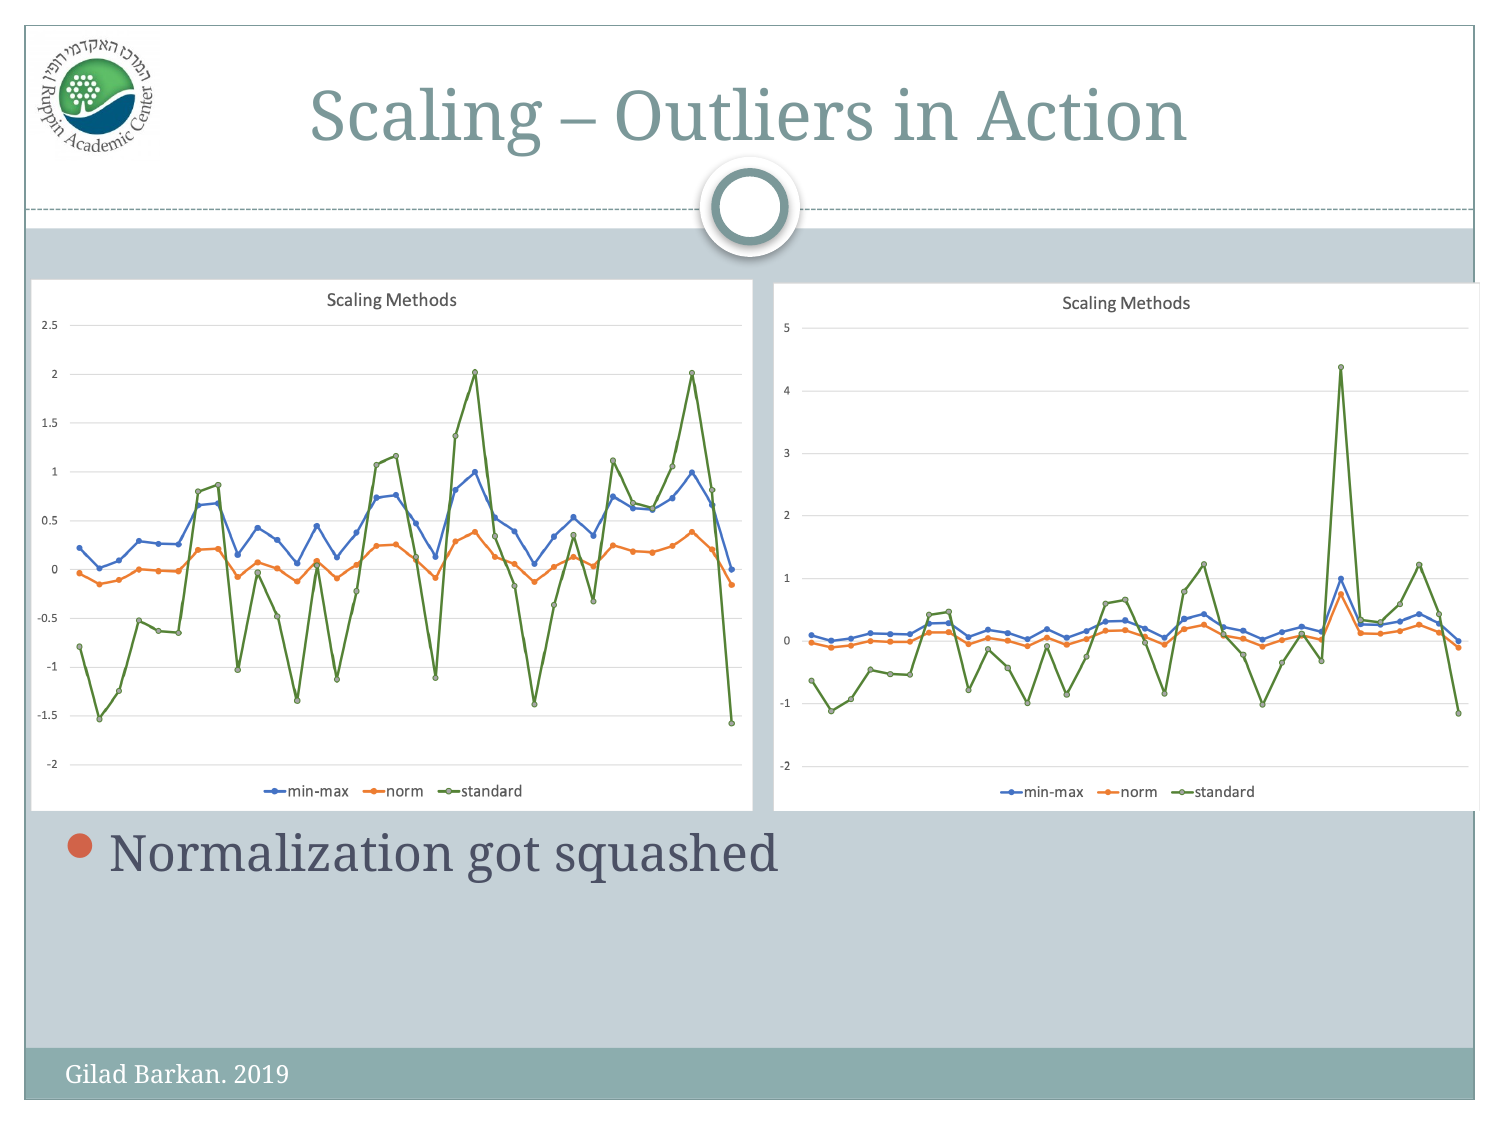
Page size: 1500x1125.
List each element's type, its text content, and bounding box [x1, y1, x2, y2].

picture [771, 282, 1481, 811]
picture [29, 278, 753, 811]
title Scaling – Outliers in Action [49, 37, 1450, 162]
list Normalization got squashed [49, 243, 1445, 994]
footer Gilad Barkan. 2019 [50, 1051, 638, 1112]
picture [29, 30, 160, 161]
